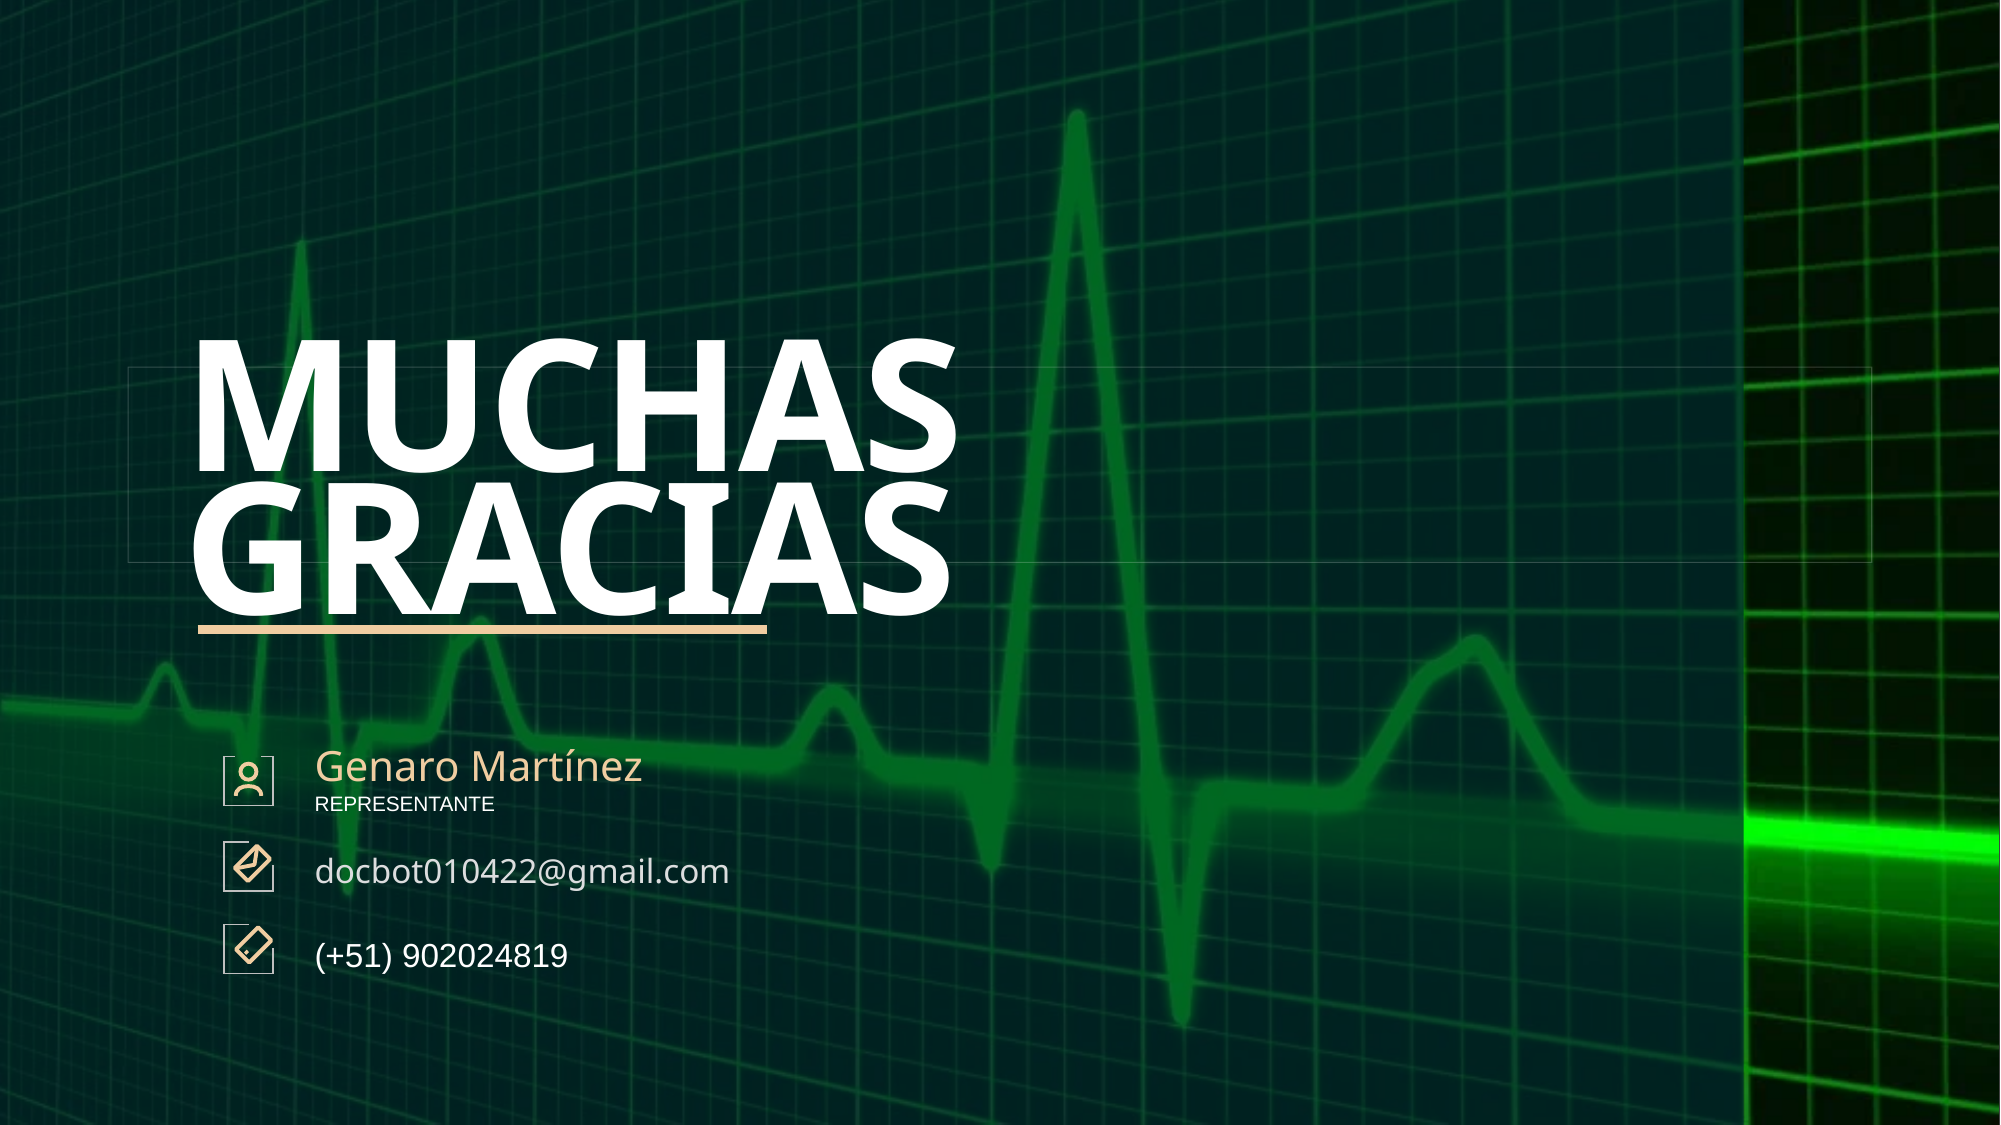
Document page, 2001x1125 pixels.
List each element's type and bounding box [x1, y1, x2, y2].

text_box [223, 842, 273, 891]
picture [0, 0, 1999, 1125]
text_box [223, 756, 273, 806]
text_box [223, 924, 273, 974]
